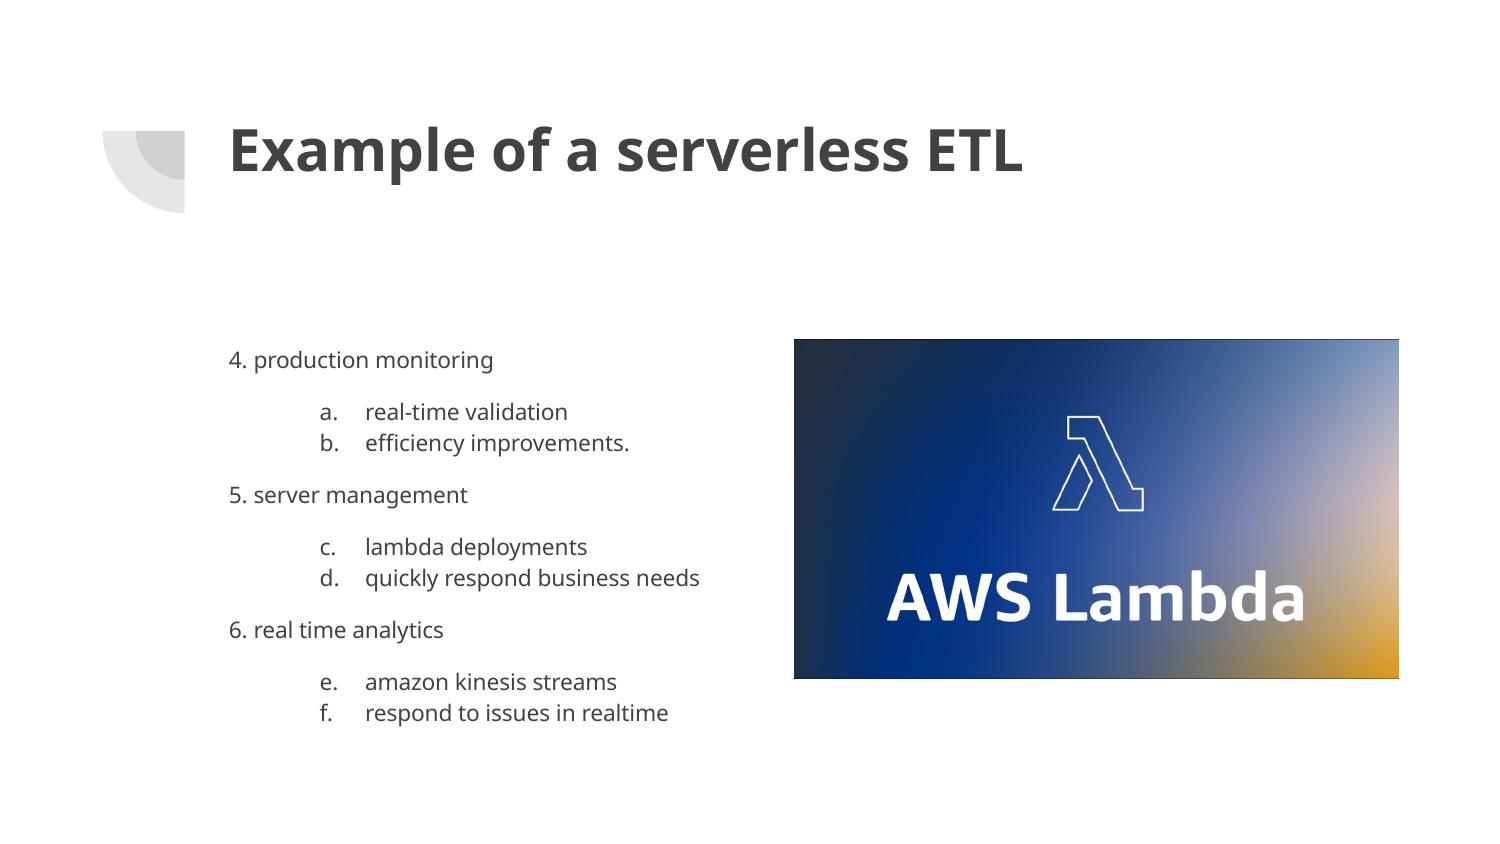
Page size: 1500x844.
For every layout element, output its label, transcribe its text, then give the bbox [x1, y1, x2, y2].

title Example of a serverless ETL [213, 98, 1368, 263]
picture [794, 339, 1399, 680]
list 4. production monitoring real-time validation efficiency improvements. 5. server management lambda deployments quickly respond business needs 6. real time analytics amazon kinesis streams respond to issues in realtime [213, 326, 1368, 744]
